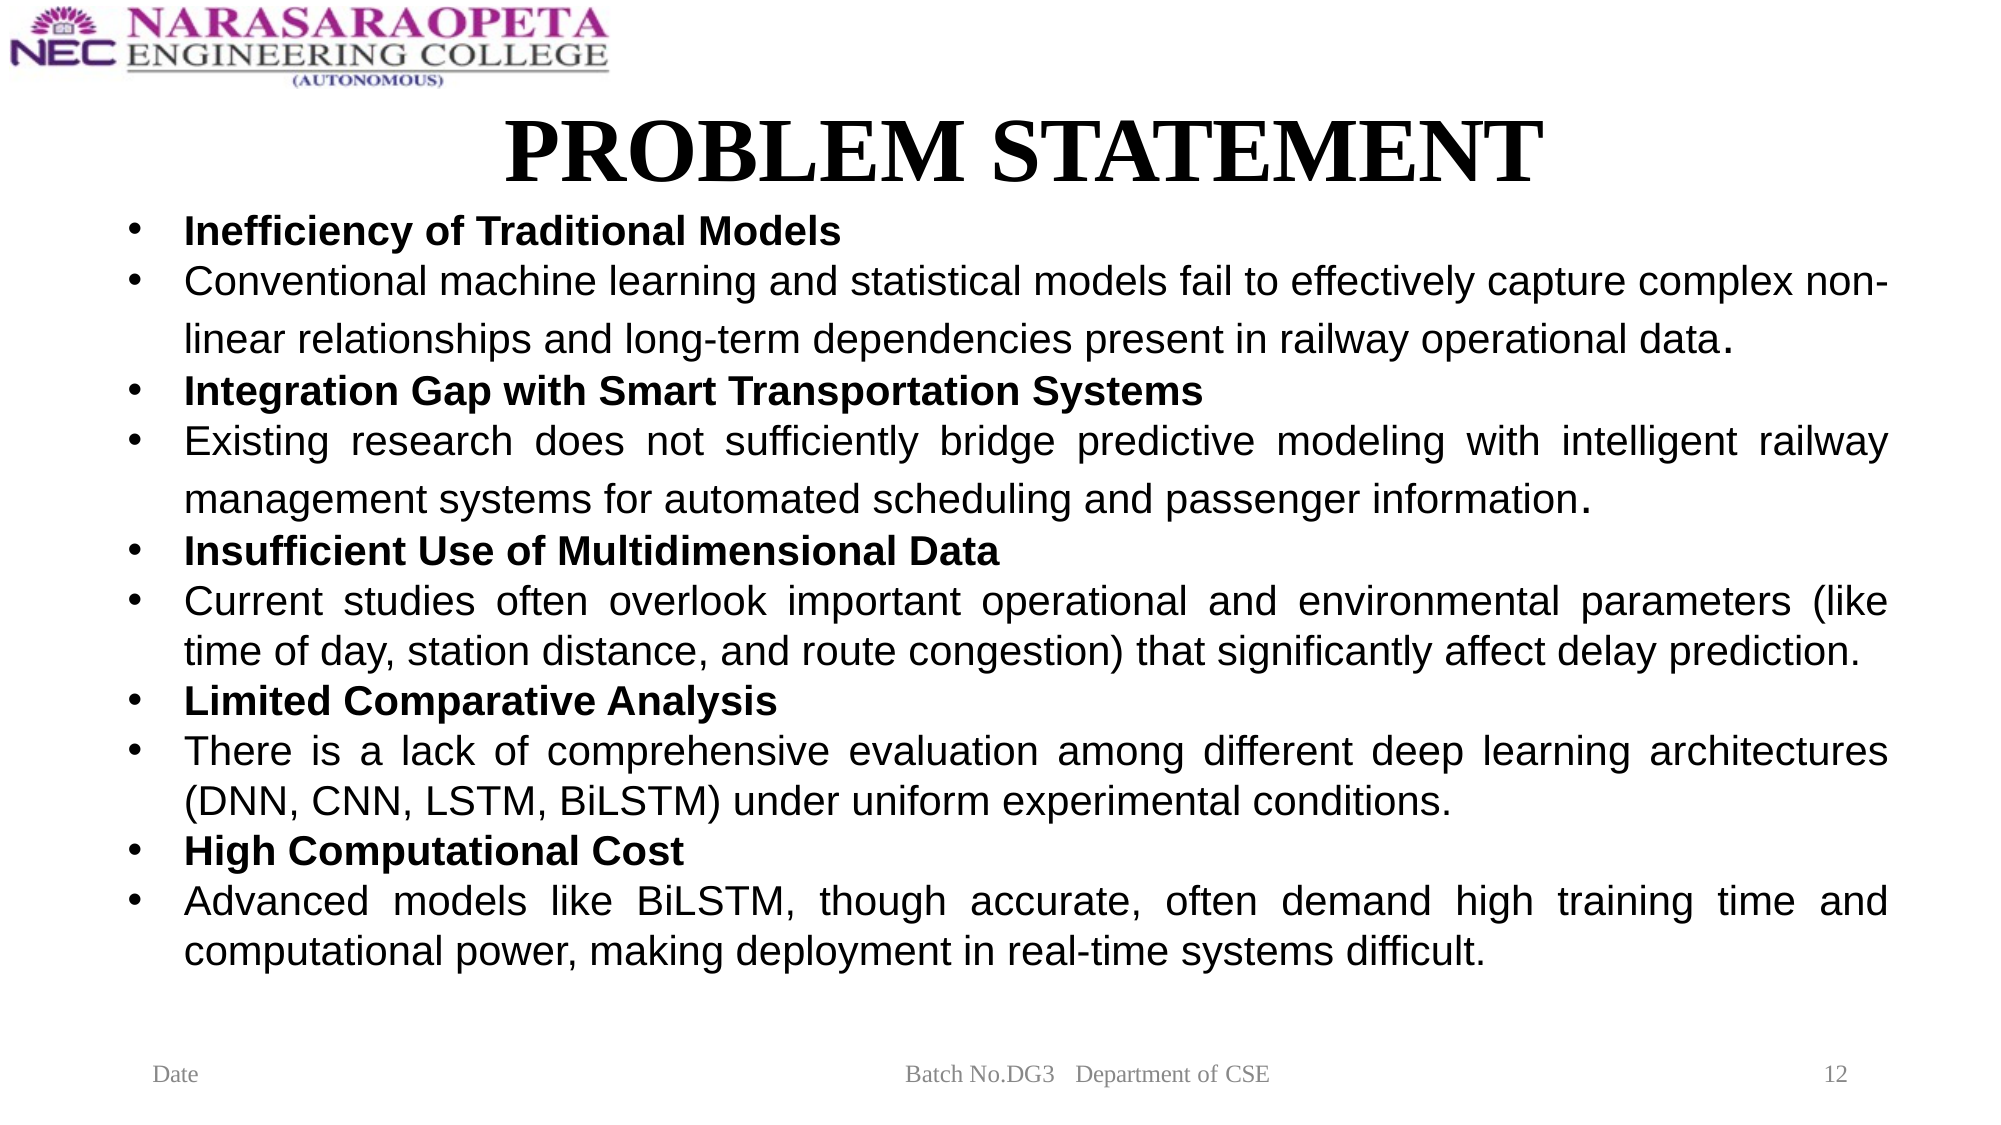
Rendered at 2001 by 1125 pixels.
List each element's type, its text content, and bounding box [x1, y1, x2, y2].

title PROBLEM STATEMENT [171, 46, 1829, 187]
text_box Inefficiency of Traditional Models Conventional machine learning and statistical models fail to effectively capture complex non-linear relationships and long-term dependencies present in railway operational data. Integration Gap with Smart Transportation Systems Existing research does not sufficiently bridge predictive modeling with intelligent railway management systems for automated scheduling and passenger information. Insufficient Use of Multidimensional Data Current studies often overlook important operational and environmental parameters (like time of day, station distance, and route congestion) that significantly affect delay prediction. Limited Comparative Analysis There is a lack of comprehensive evaluation among different deep learning architectures (DNN, CNN, LSTM, BiLSTM) under uniform experimental conditions. High Computational Cost Advanced models like BiLSTM, though accurate, often demand high training time and computational power, making deployment in real-time systems difficult. [127, 187, 1891, 974]
slide_number 12 [1821, 1058, 1857, 1125]
slide_number Date [150, 1058, 272, 1125]
footer Batch No.DG3 [903, 1058, 1074, 1125]
picture [9, 6, 611, 89]
text_box Department of CSE [1073, 1058, 1274, 1088]
